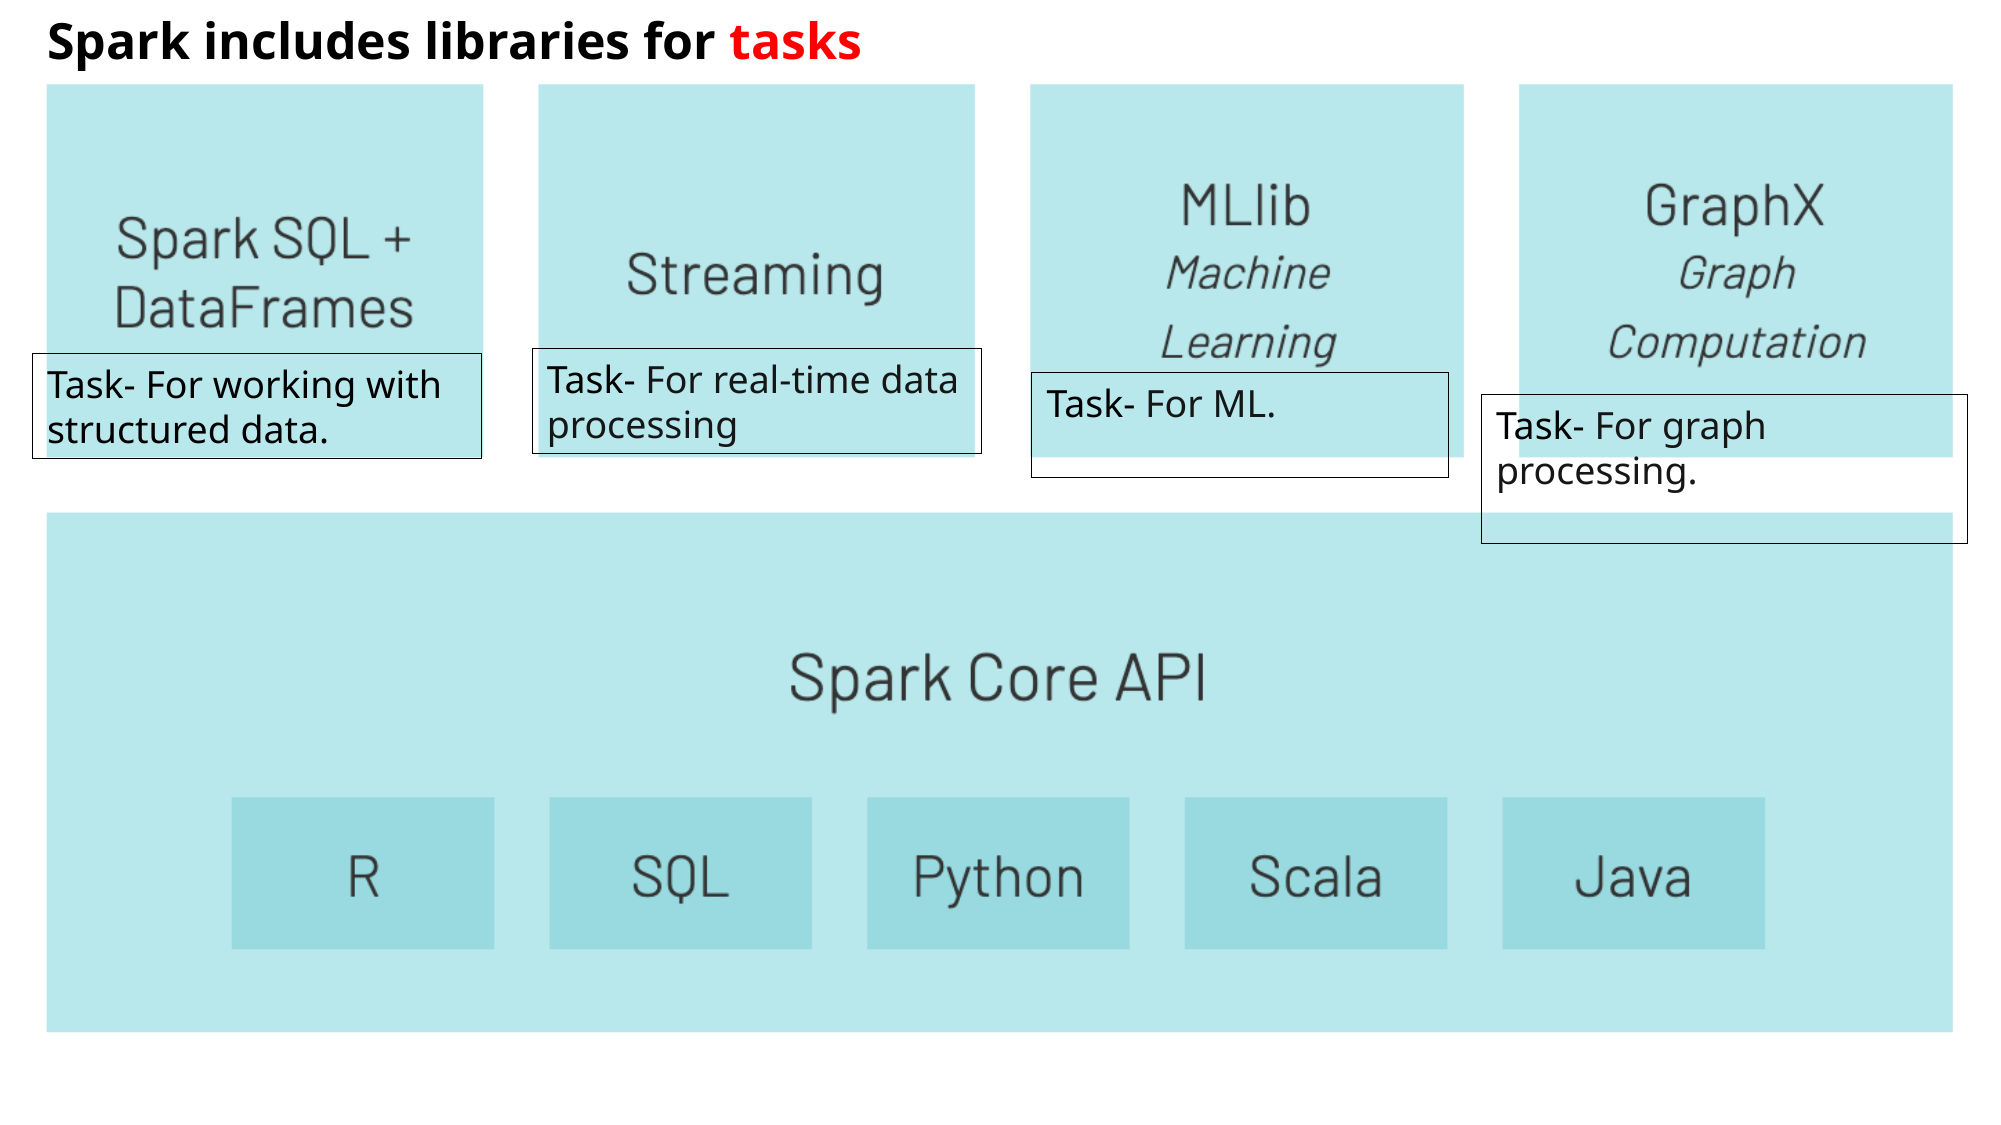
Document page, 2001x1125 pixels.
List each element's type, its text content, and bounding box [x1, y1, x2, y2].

text_box Spark includes libraries for tasks [32, 2, 1032, 53]
picture [0, 53, 2000, 1072]
